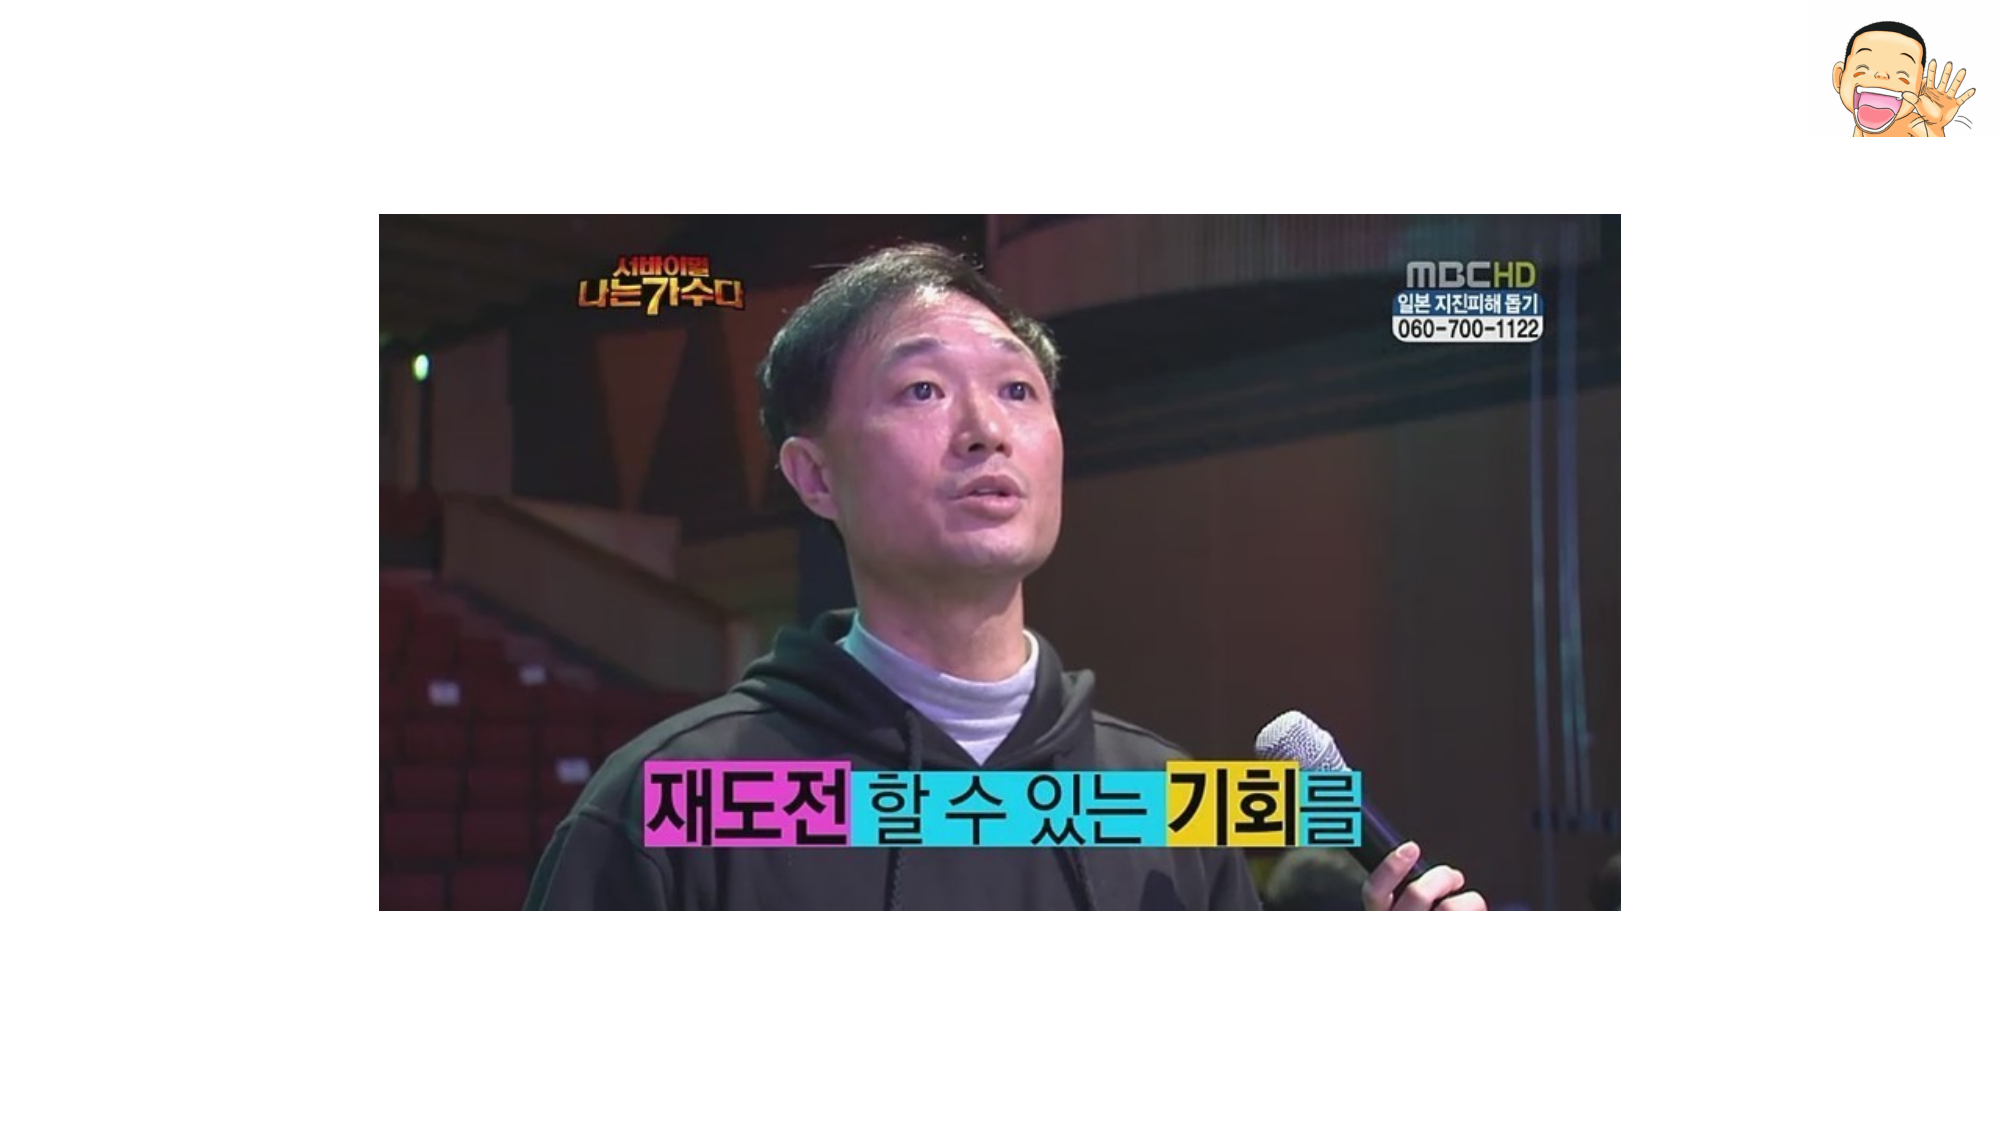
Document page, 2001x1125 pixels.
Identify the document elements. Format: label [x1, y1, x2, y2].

picture [1808, 0, 2000, 137]
picture [379, 214, 1621, 911]
